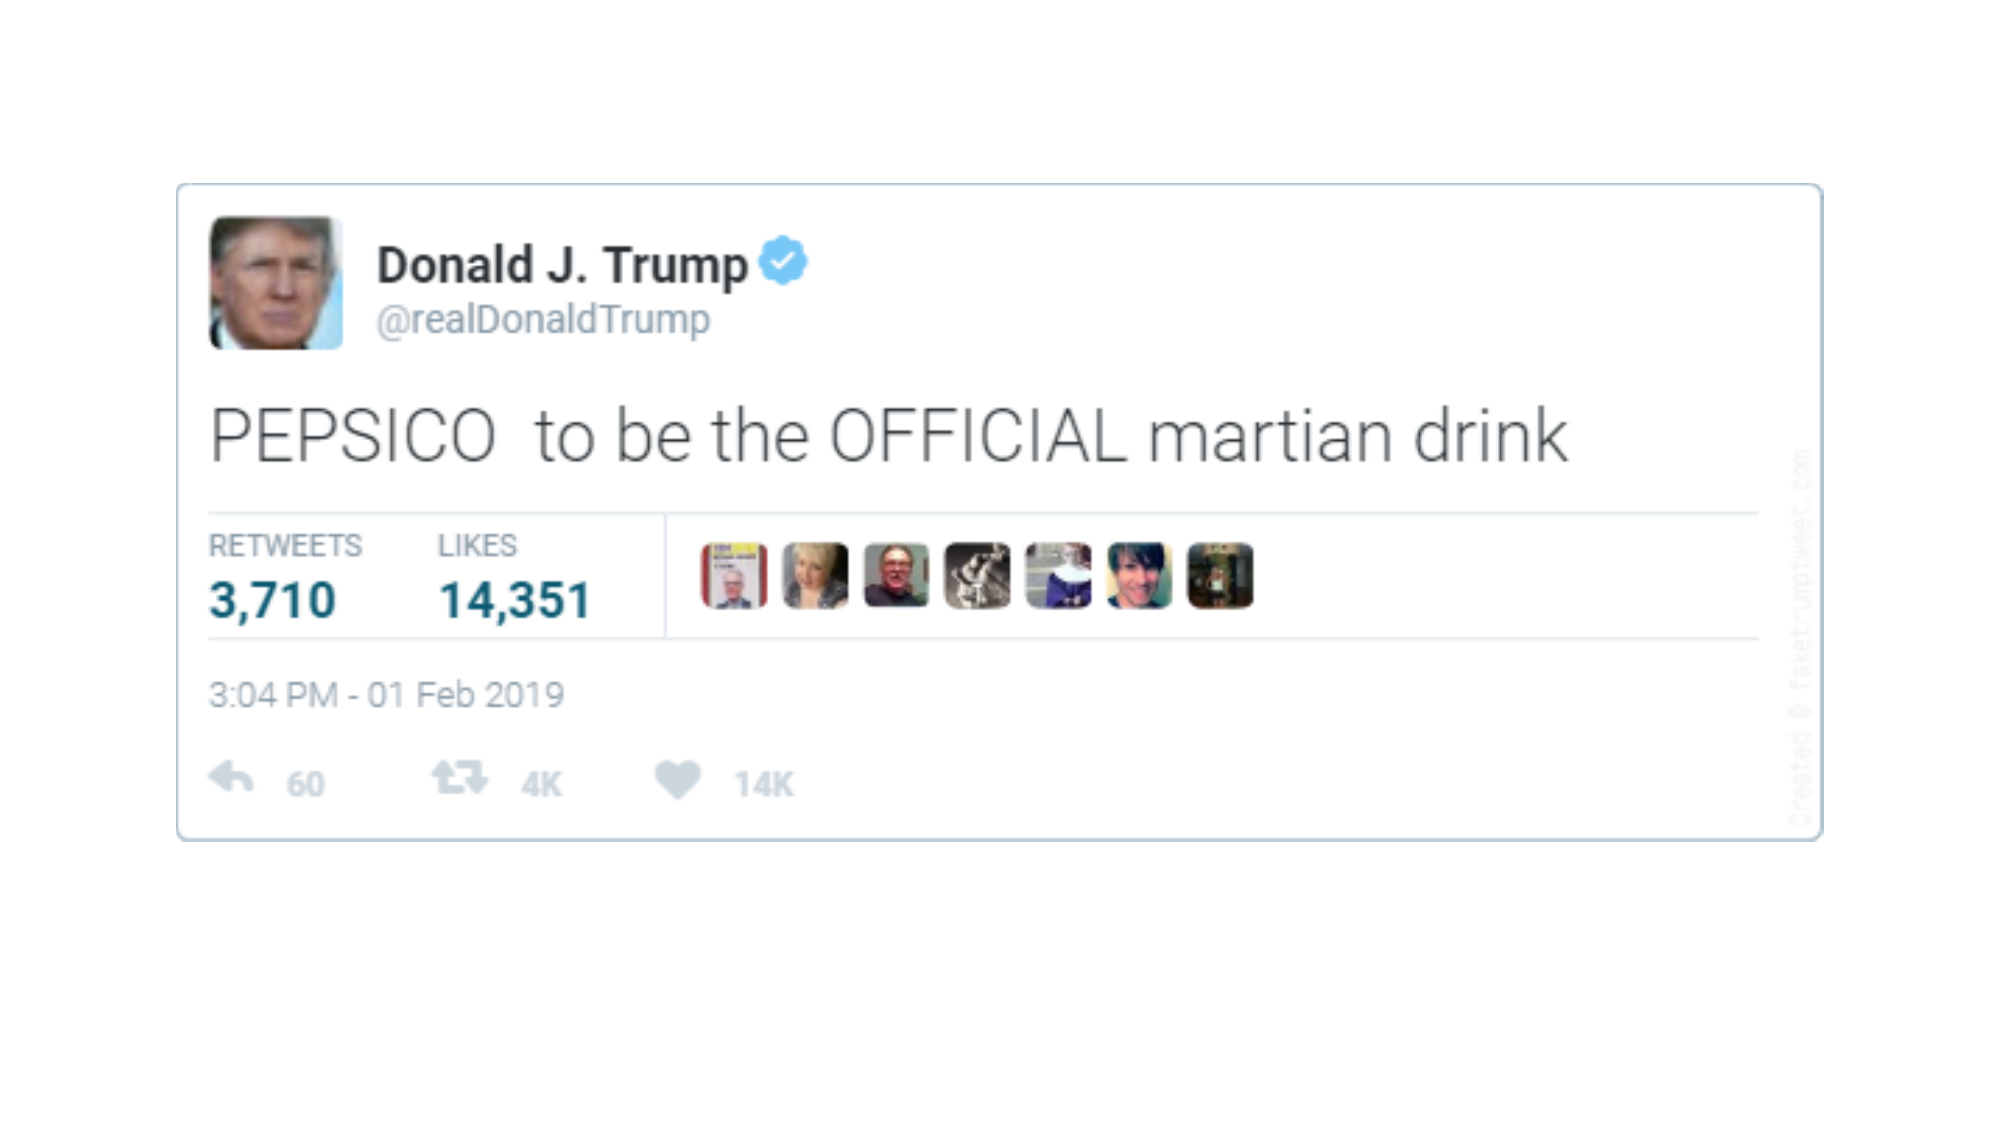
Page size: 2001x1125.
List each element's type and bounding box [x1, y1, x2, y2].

picture [176, 183, 1824, 842]
